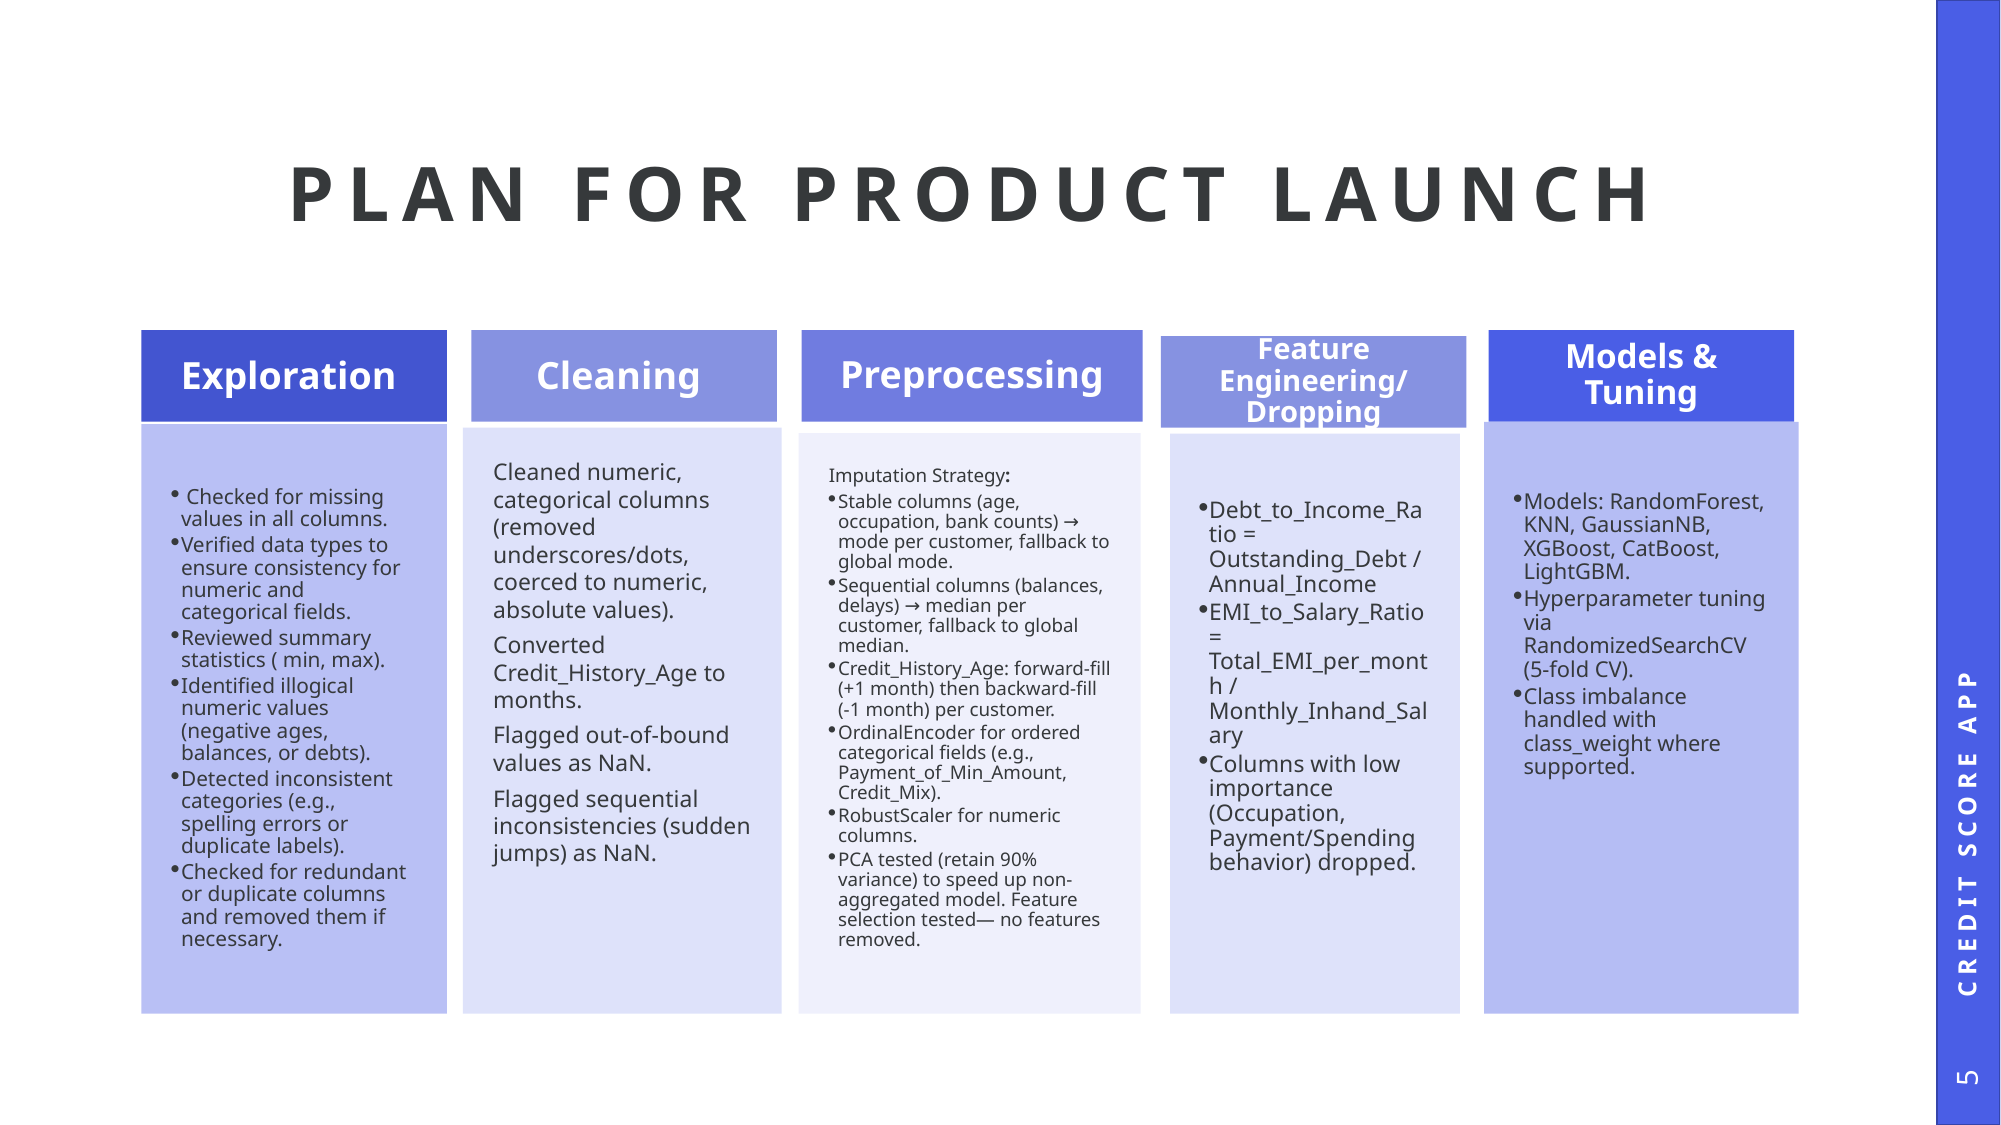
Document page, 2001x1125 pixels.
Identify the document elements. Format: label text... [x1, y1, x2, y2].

slide_number 5 [1937, 1032, 2000, 1125]
footer Credit Score app [1937, 0, 2000, 1032]
title PLAN FOR PRODUCT LAUNCH [139, 143, 1800, 216]
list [139, 216, 1801, 1014]
